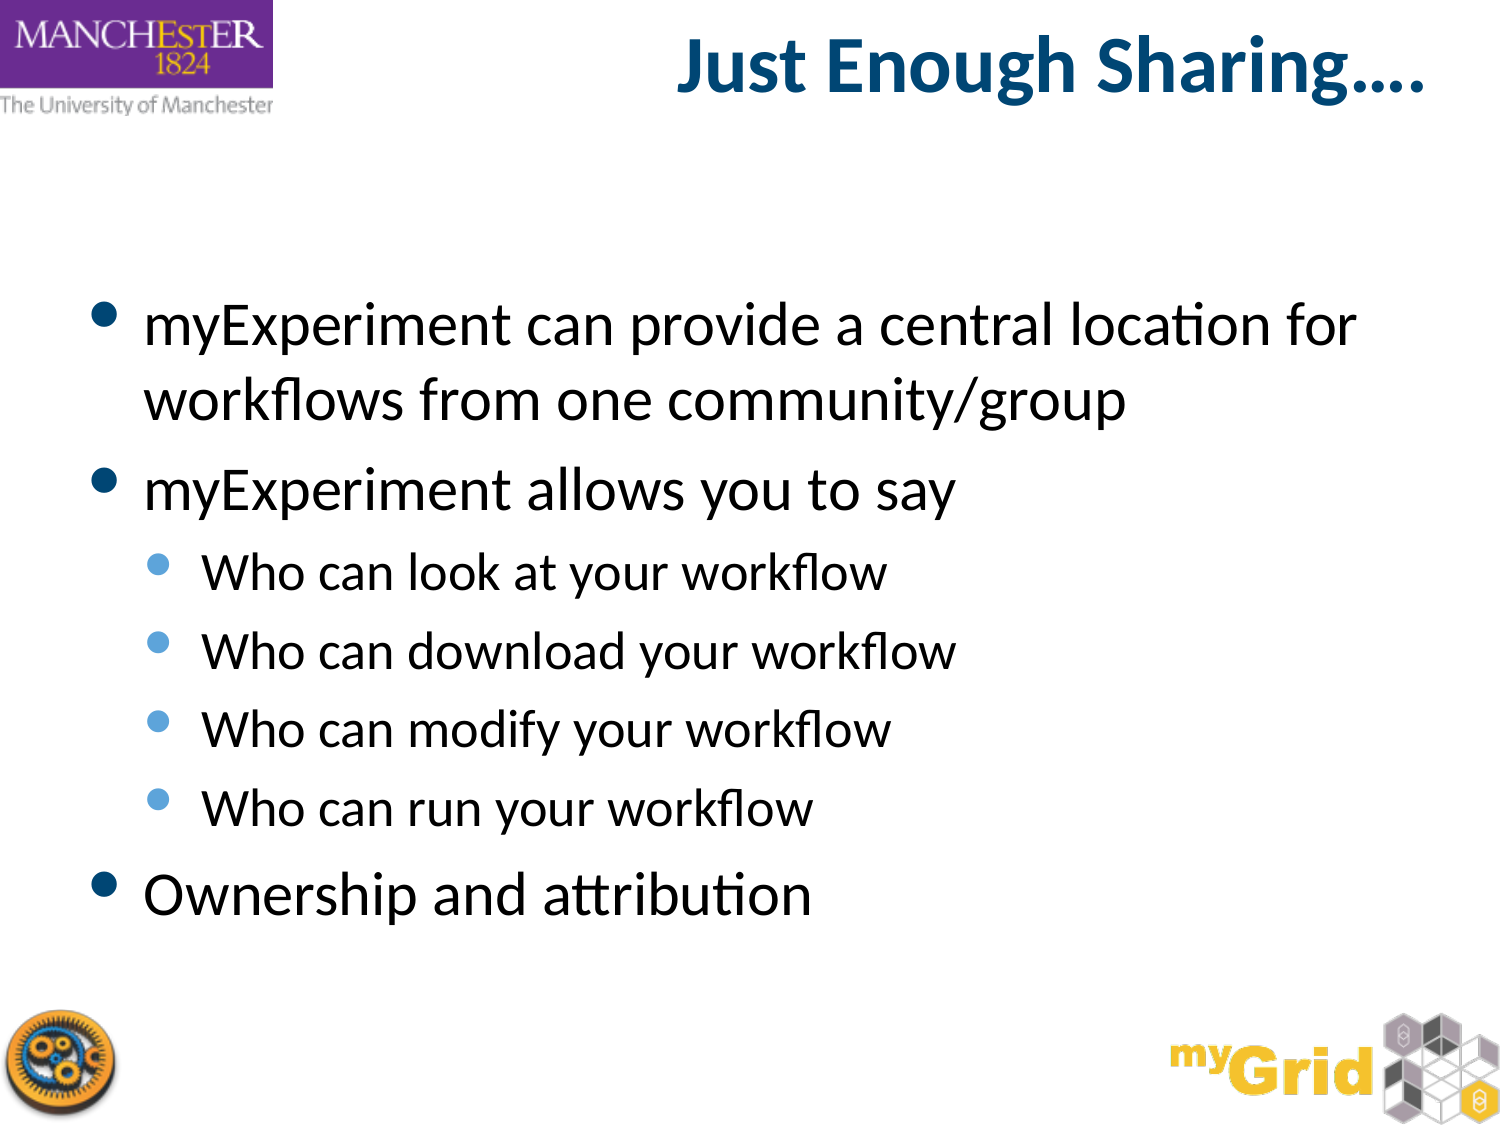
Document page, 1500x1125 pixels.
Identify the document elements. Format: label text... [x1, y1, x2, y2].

picture [0, 1009, 124, 1125]
text_box Just Enough Sharing…. [372, 0, 1444, 116]
picture [1163, 1012, 1500, 1125]
text_box myExperiment can provide a central location for workflows from one community/group myExperiment allows you to say Who can look at your workflow Who can download your workflow Who can modify your workflow Who can run your workflow Ownership and attribution [73, 184, 1424, 1071]
